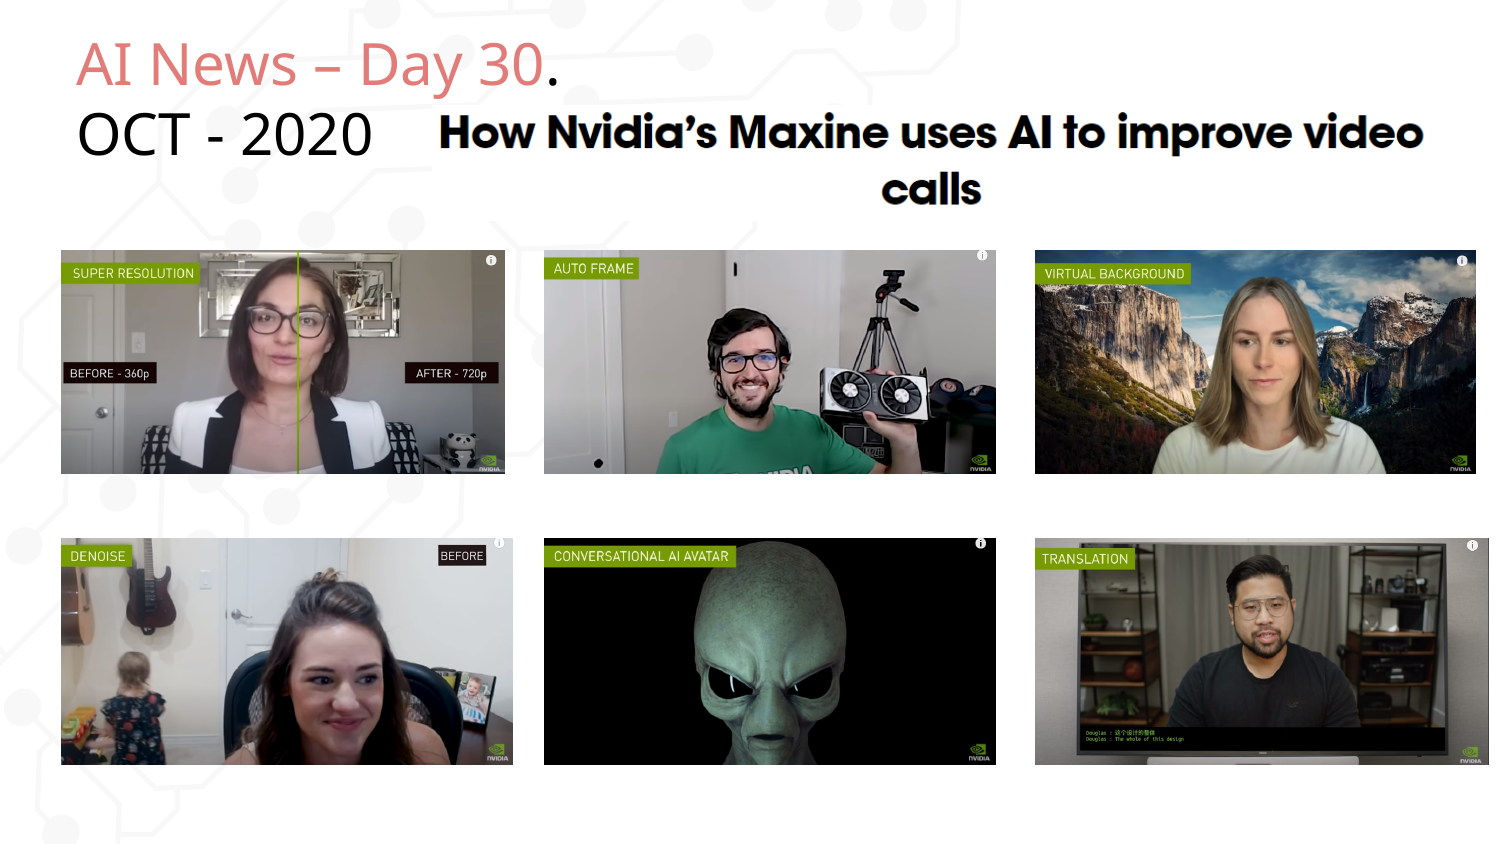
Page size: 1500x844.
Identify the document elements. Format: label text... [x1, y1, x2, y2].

picture [1035, 250, 1476, 474]
picture [1035, 538, 1489, 766]
picture [61, 250, 505, 474]
picture [432, 105, 1451, 222]
title AI News – Day 30. OCT - 2020 [61, 11, 840, 106]
picture [61, 538, 513, 766]
picture [544, 250, 996, 474]
picture [544, 538, 996, 766]
